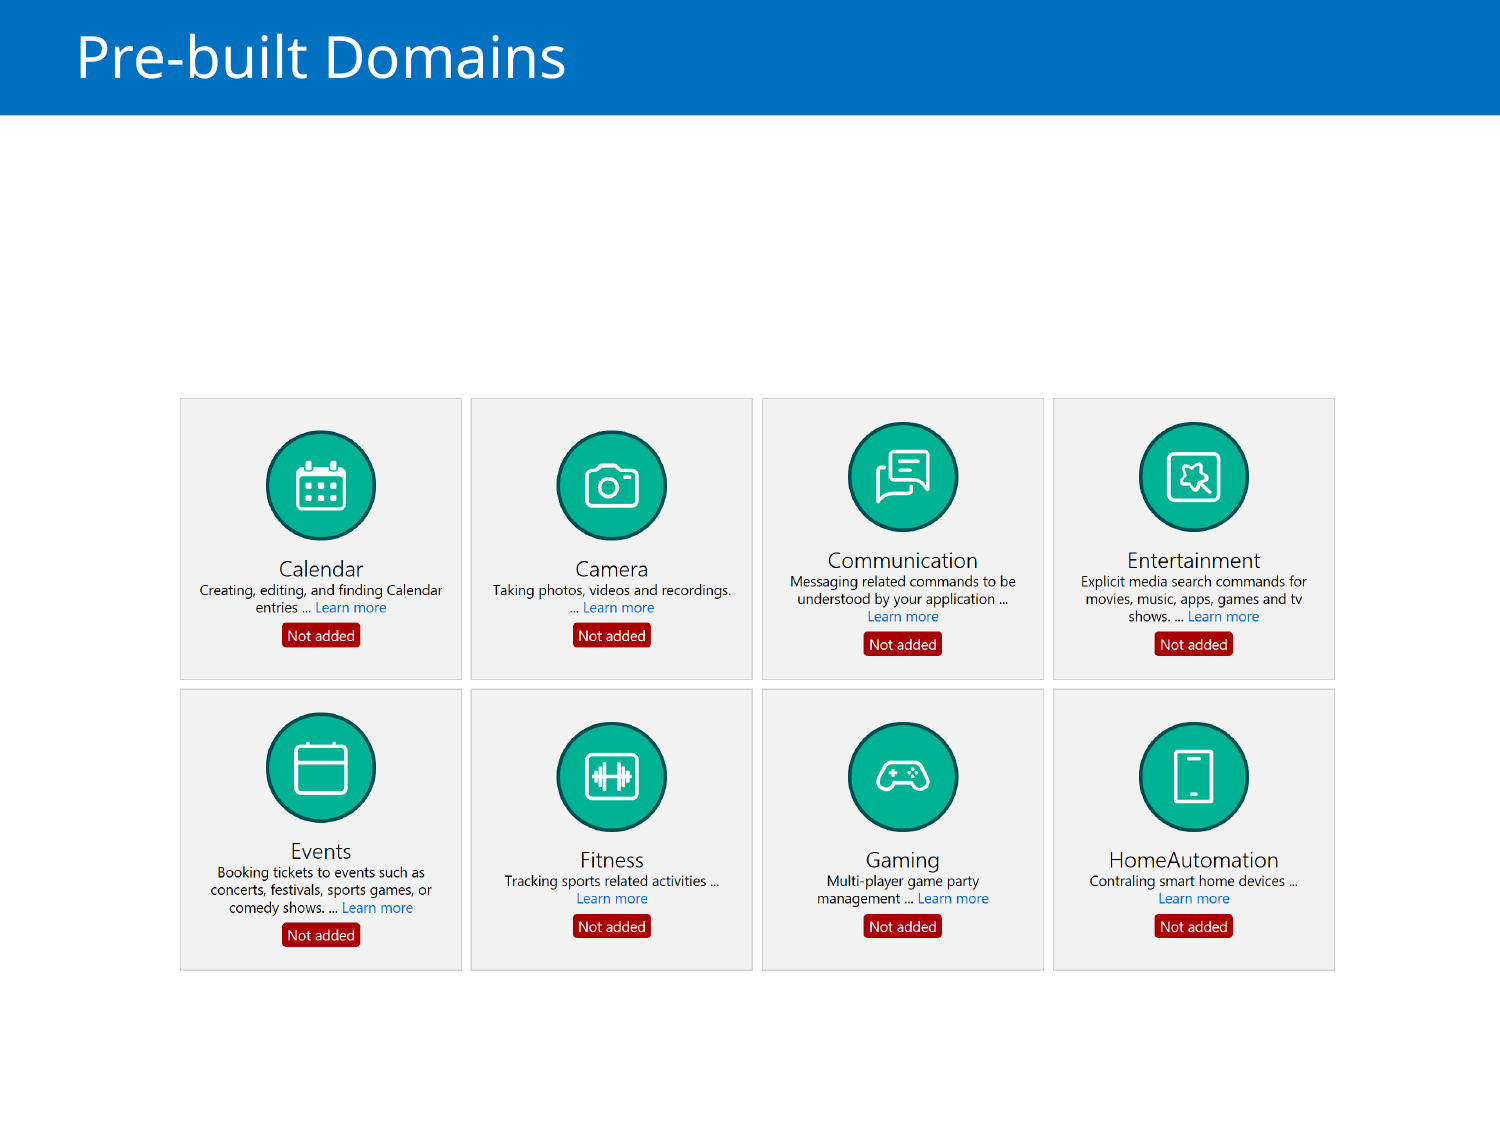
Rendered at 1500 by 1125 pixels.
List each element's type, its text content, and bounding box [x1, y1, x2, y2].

title Pre-built Domains [75, 0, 1351, 122]
picture [168, 385, 1362, 974]
